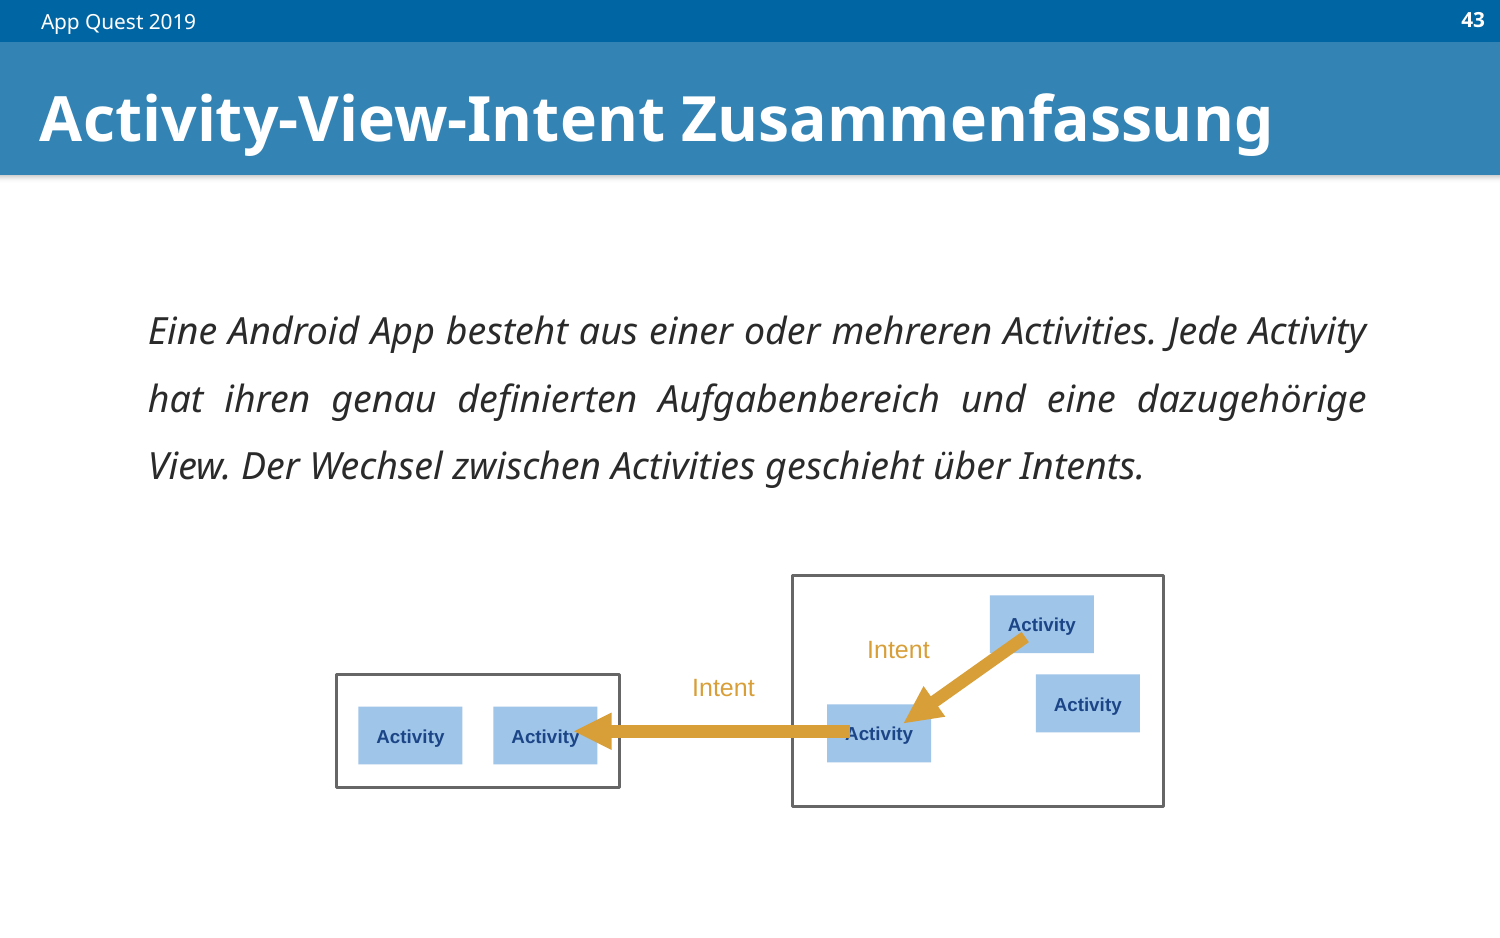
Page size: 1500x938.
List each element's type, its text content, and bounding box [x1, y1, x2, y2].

picture [0, 0, 1500, 938]
list Eine Android App besteht aus einer oder mehreren Activities. Jede Activity hat ihren genau definierten Aufgabenbereich und eine dazugehörige View. Der Wechsel zwischen Activities geschieht über Intents. [132, 269, 1383, 567]
slide_number ‹#› [1410, 0, 1500, 42]
title Activity-View-Intent Zusammenfassung [24, 42, 1491, 169]
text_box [336, 575, 1164, 807]
